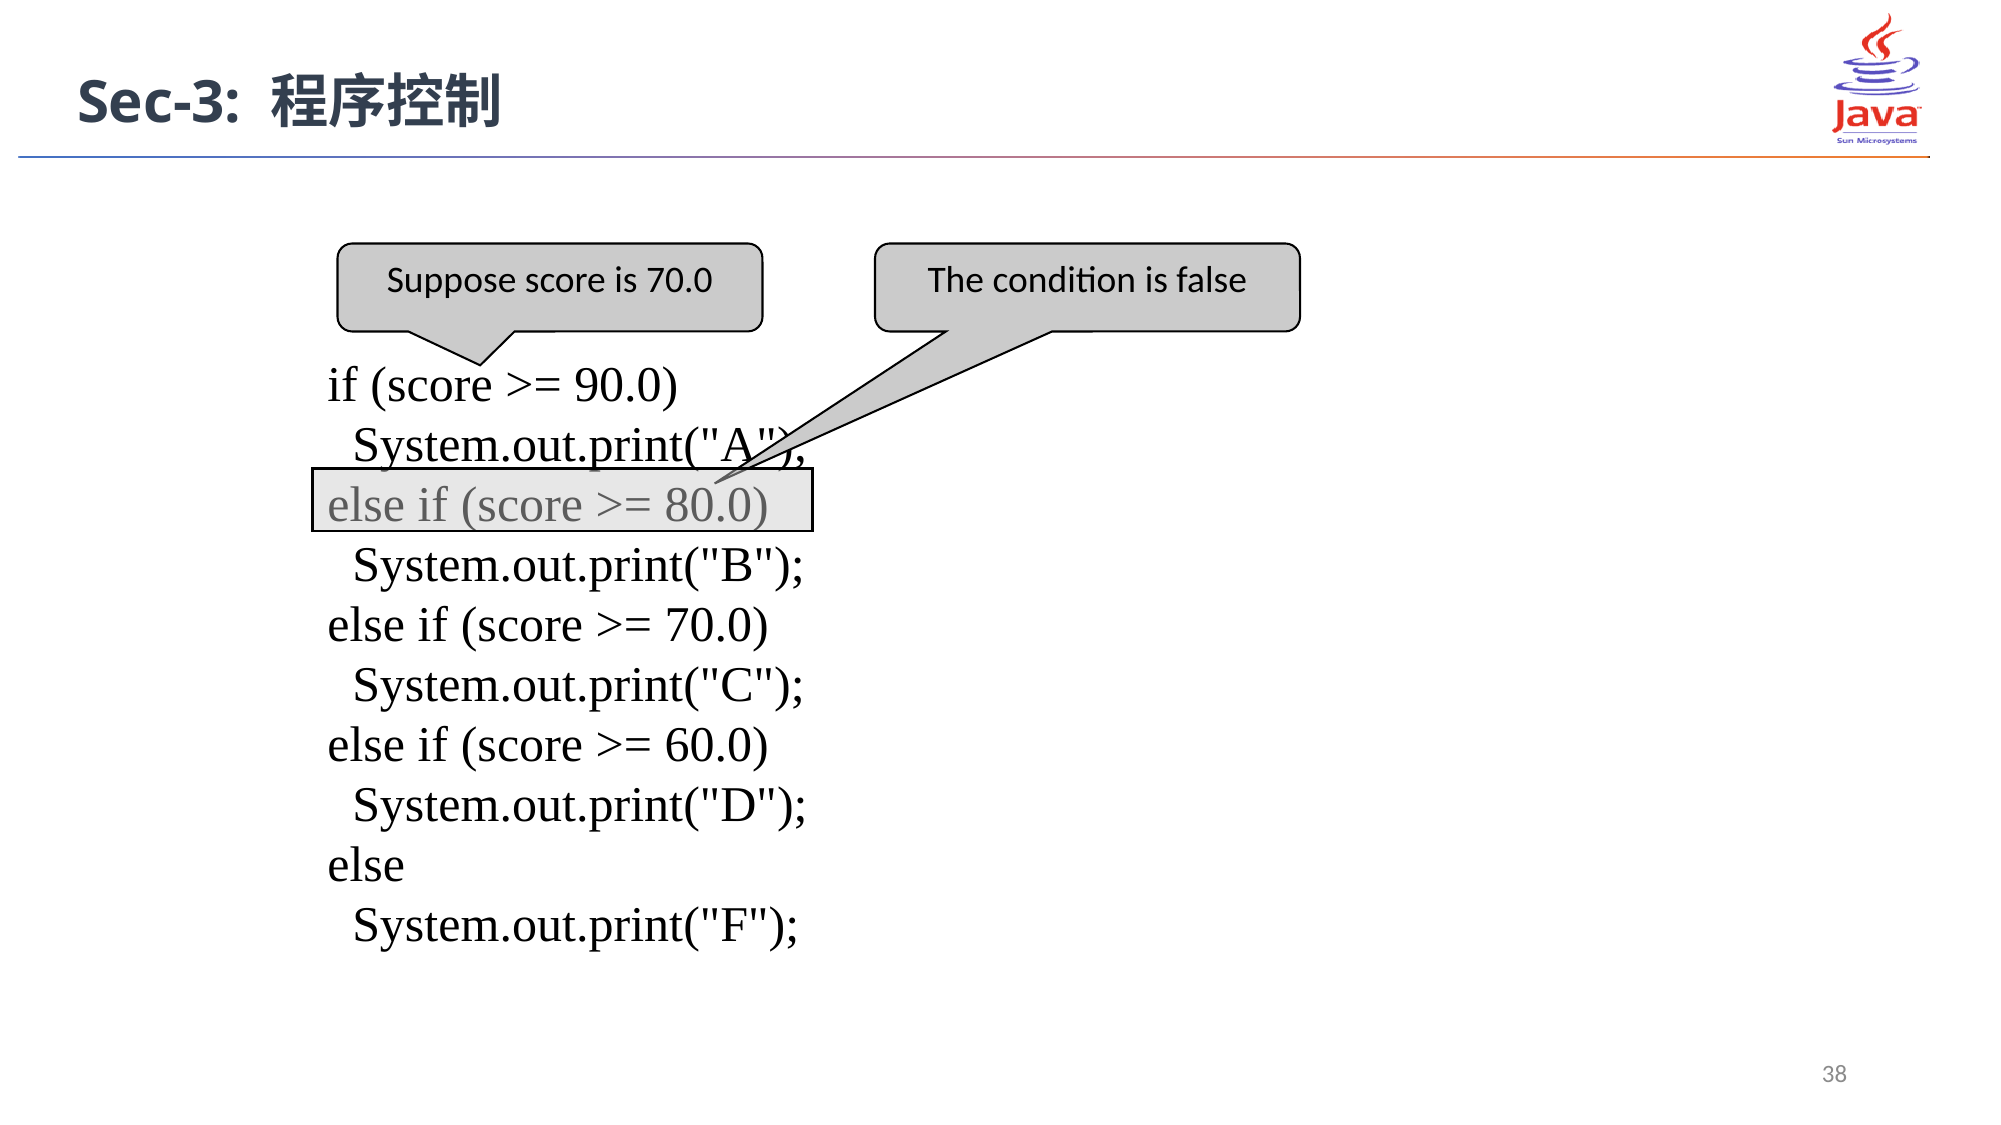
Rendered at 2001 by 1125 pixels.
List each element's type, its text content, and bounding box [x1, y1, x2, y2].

slide_number 38 [1412, 1042, 1863, 1103]
text_box Suppose score is 70.0 [337, 243, 763, 366]
text_box The condition is false [738, 243, 1301, 468]
text_box [312, 468, 813, 531]
text_box if (score >= 90.0) System.out.print("A"); else if (score >= 80.0) System.out.print("B"); else if (score >= 70.0) System.out.print("C"); else if (score >= 60.0) System.out.print("D"); else System.out.print("F"); [312, 412, 875, 959]
text_box Sec-3: 程序控制 [75, 62, 1047, 135]
text_box if (score >= 90.0) System.out.print("A"); else if (score >= 80.0) System.out.print("B"); else if (score >= 70.0) System.out.print("C"); else if (score >= 60.0) System.out.print("D"); else System.out.print("F"); [312, 343, 875, 468]
picture [1825, 9, 1930, 149]
